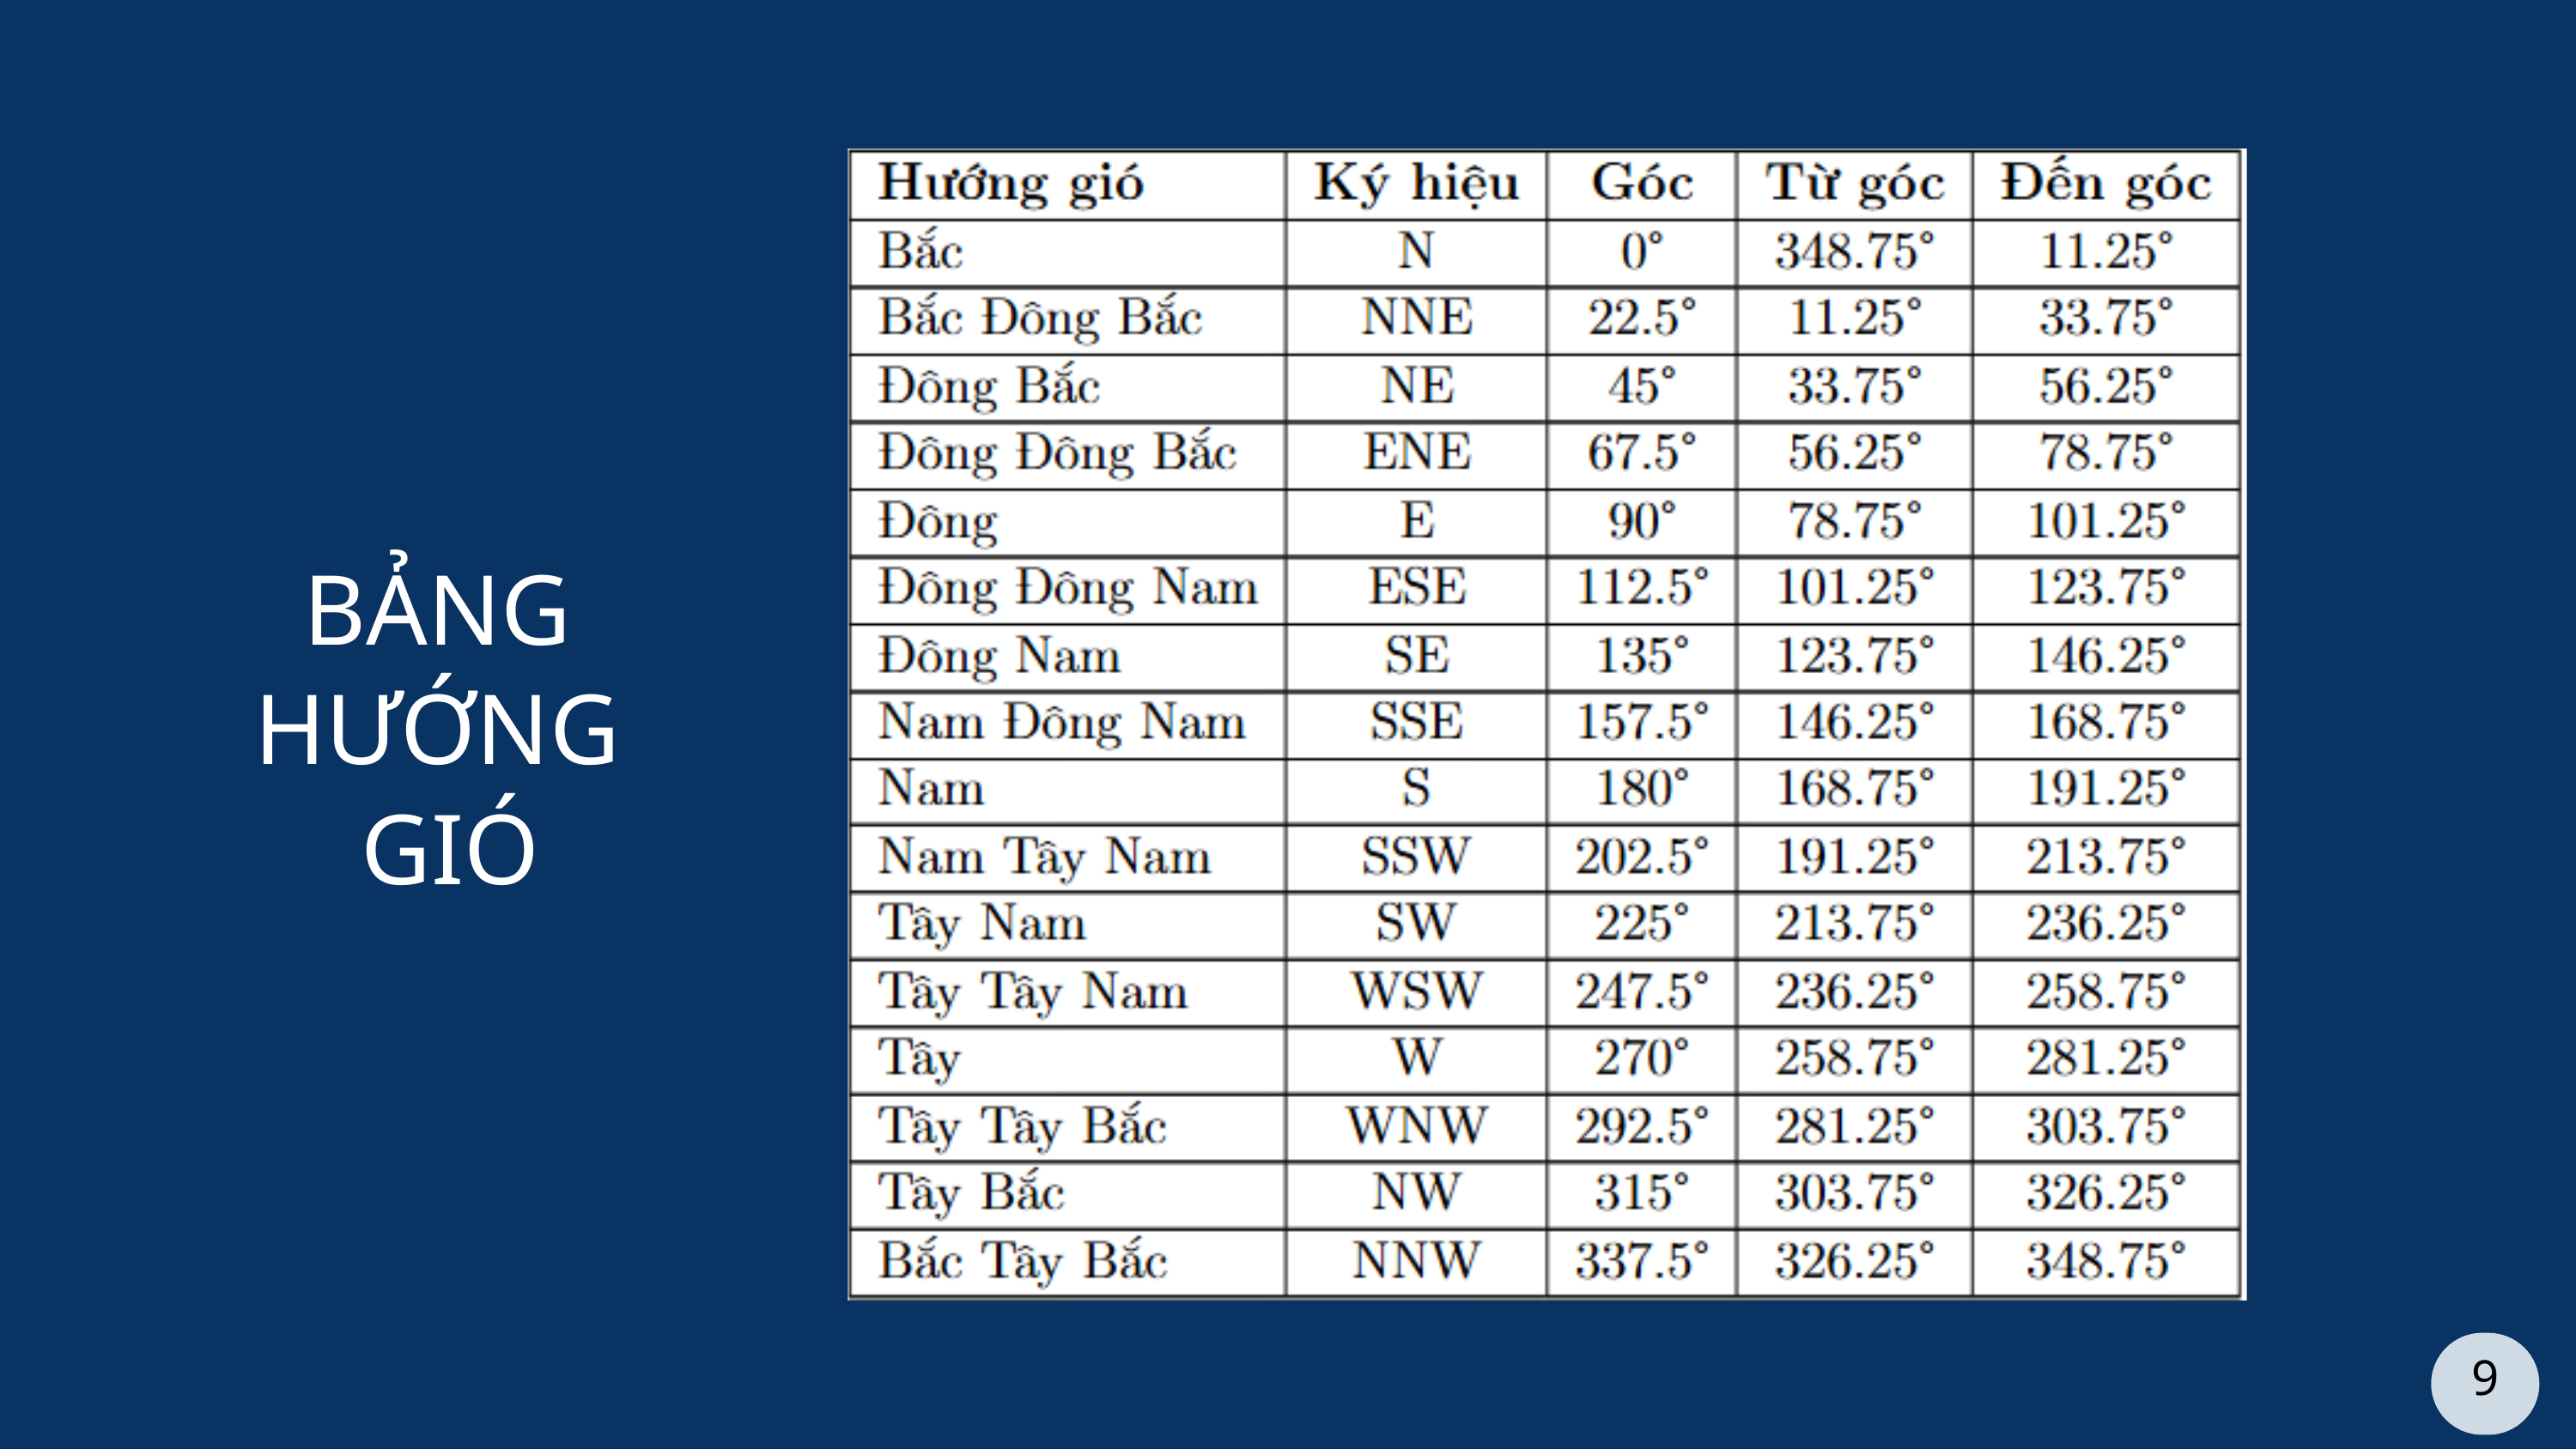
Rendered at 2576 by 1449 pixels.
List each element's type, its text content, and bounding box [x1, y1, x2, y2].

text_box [2431, 1332, 2540, 1435]
text_box BẢNG HƯỚNG GIÓ [236, 544, 664, 904]
text_box [848, 149, 2247, 1300]
